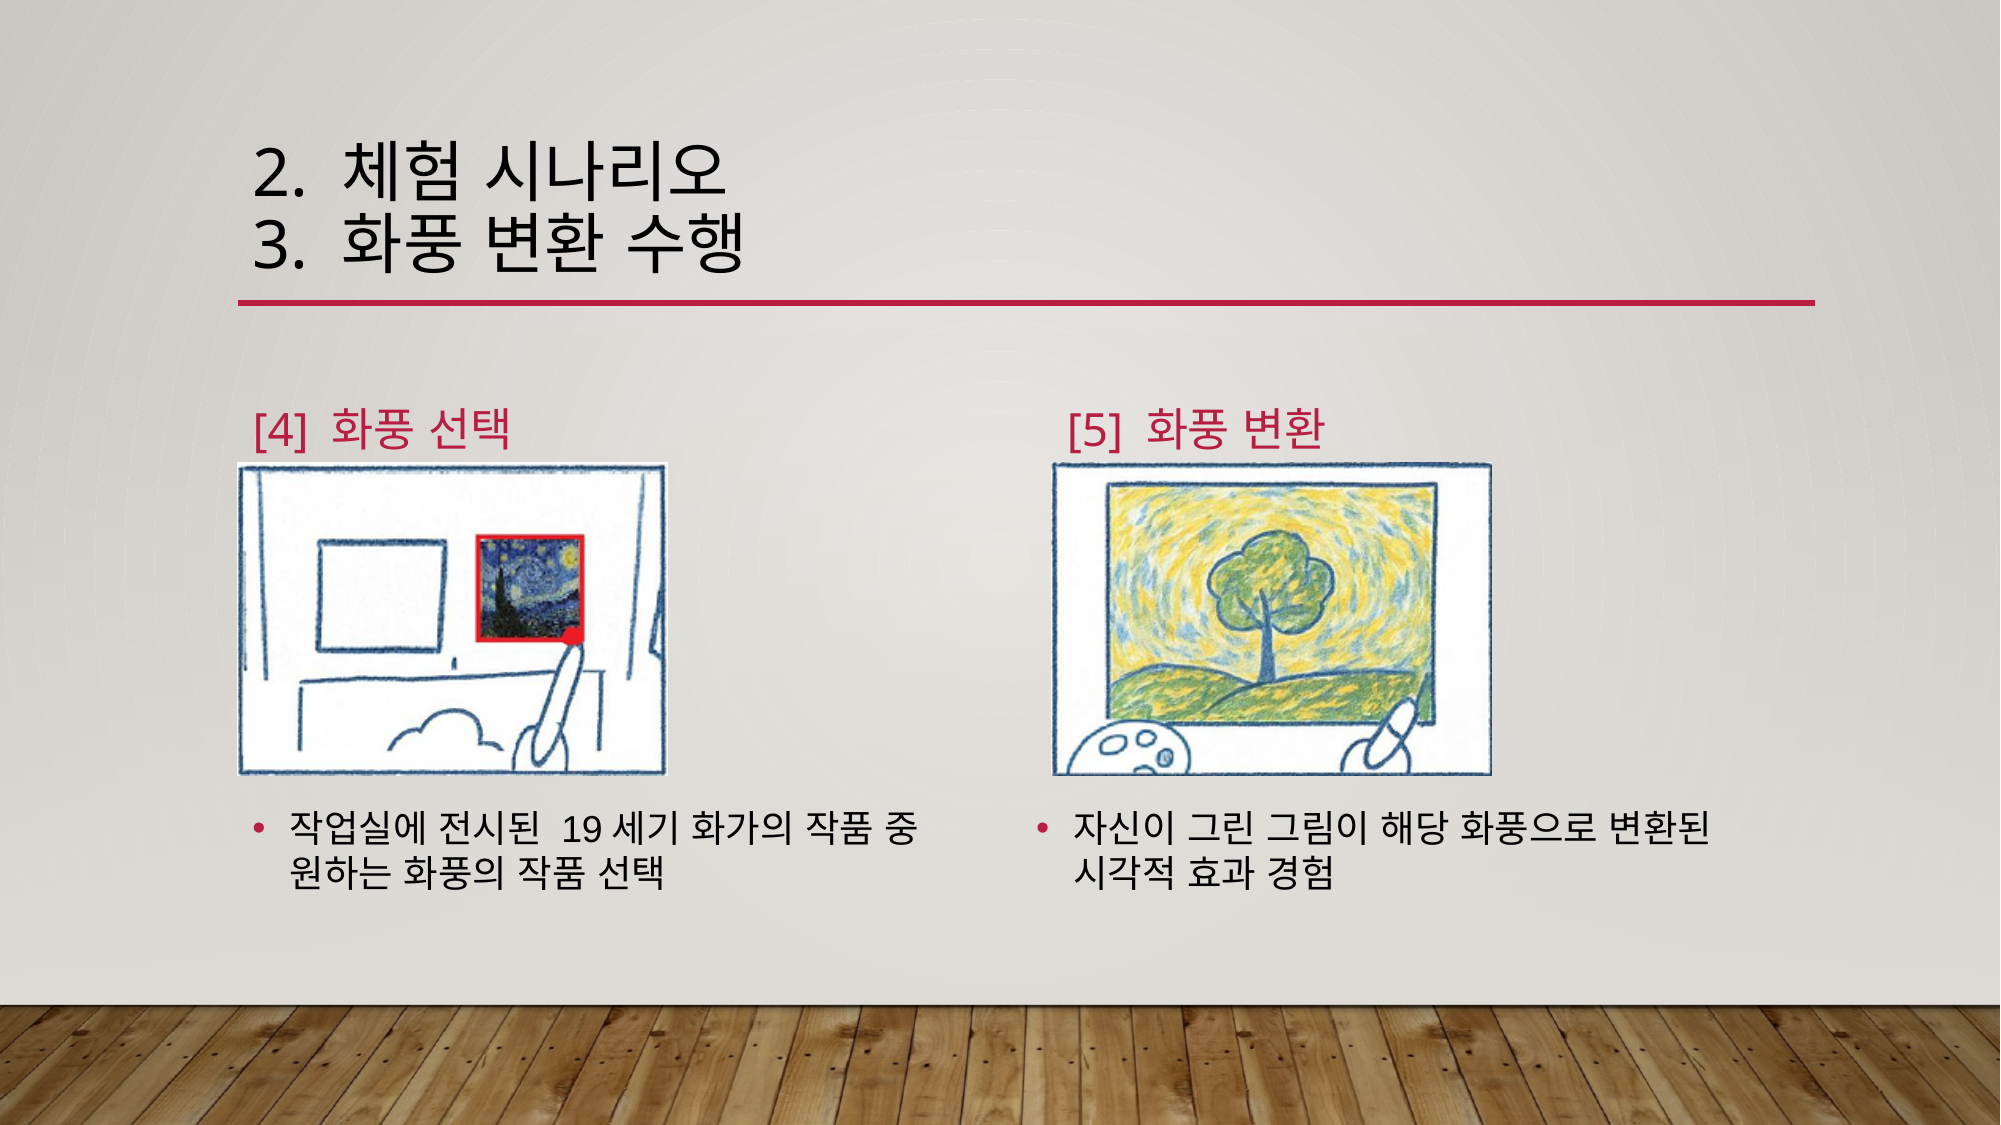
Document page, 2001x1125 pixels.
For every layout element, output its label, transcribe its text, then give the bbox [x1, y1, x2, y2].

picture [237, 462, 668, 776]
picture [0, 1005, 2000, 1125]
list [5] 화풍 변환 [1051, 331, 1814, 464]
list [4] 화풍 선택 [237, 331, 1000, 463]
title 2. 체험 시나리오 3. 화풍 변환 수행 [237, 131, 1814, 306]
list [1051, 462, 1493, 776]
text_box 자신이 그린 그림이 해당 화풍으로 변환된 시각적 효과 경험 [1021, 797, 1805, 974]
text_box 작업실에 전시된 19세기 화가의 작품 중 원하는 화풍의 작품 선택 [237, 797, 1021, 974]
